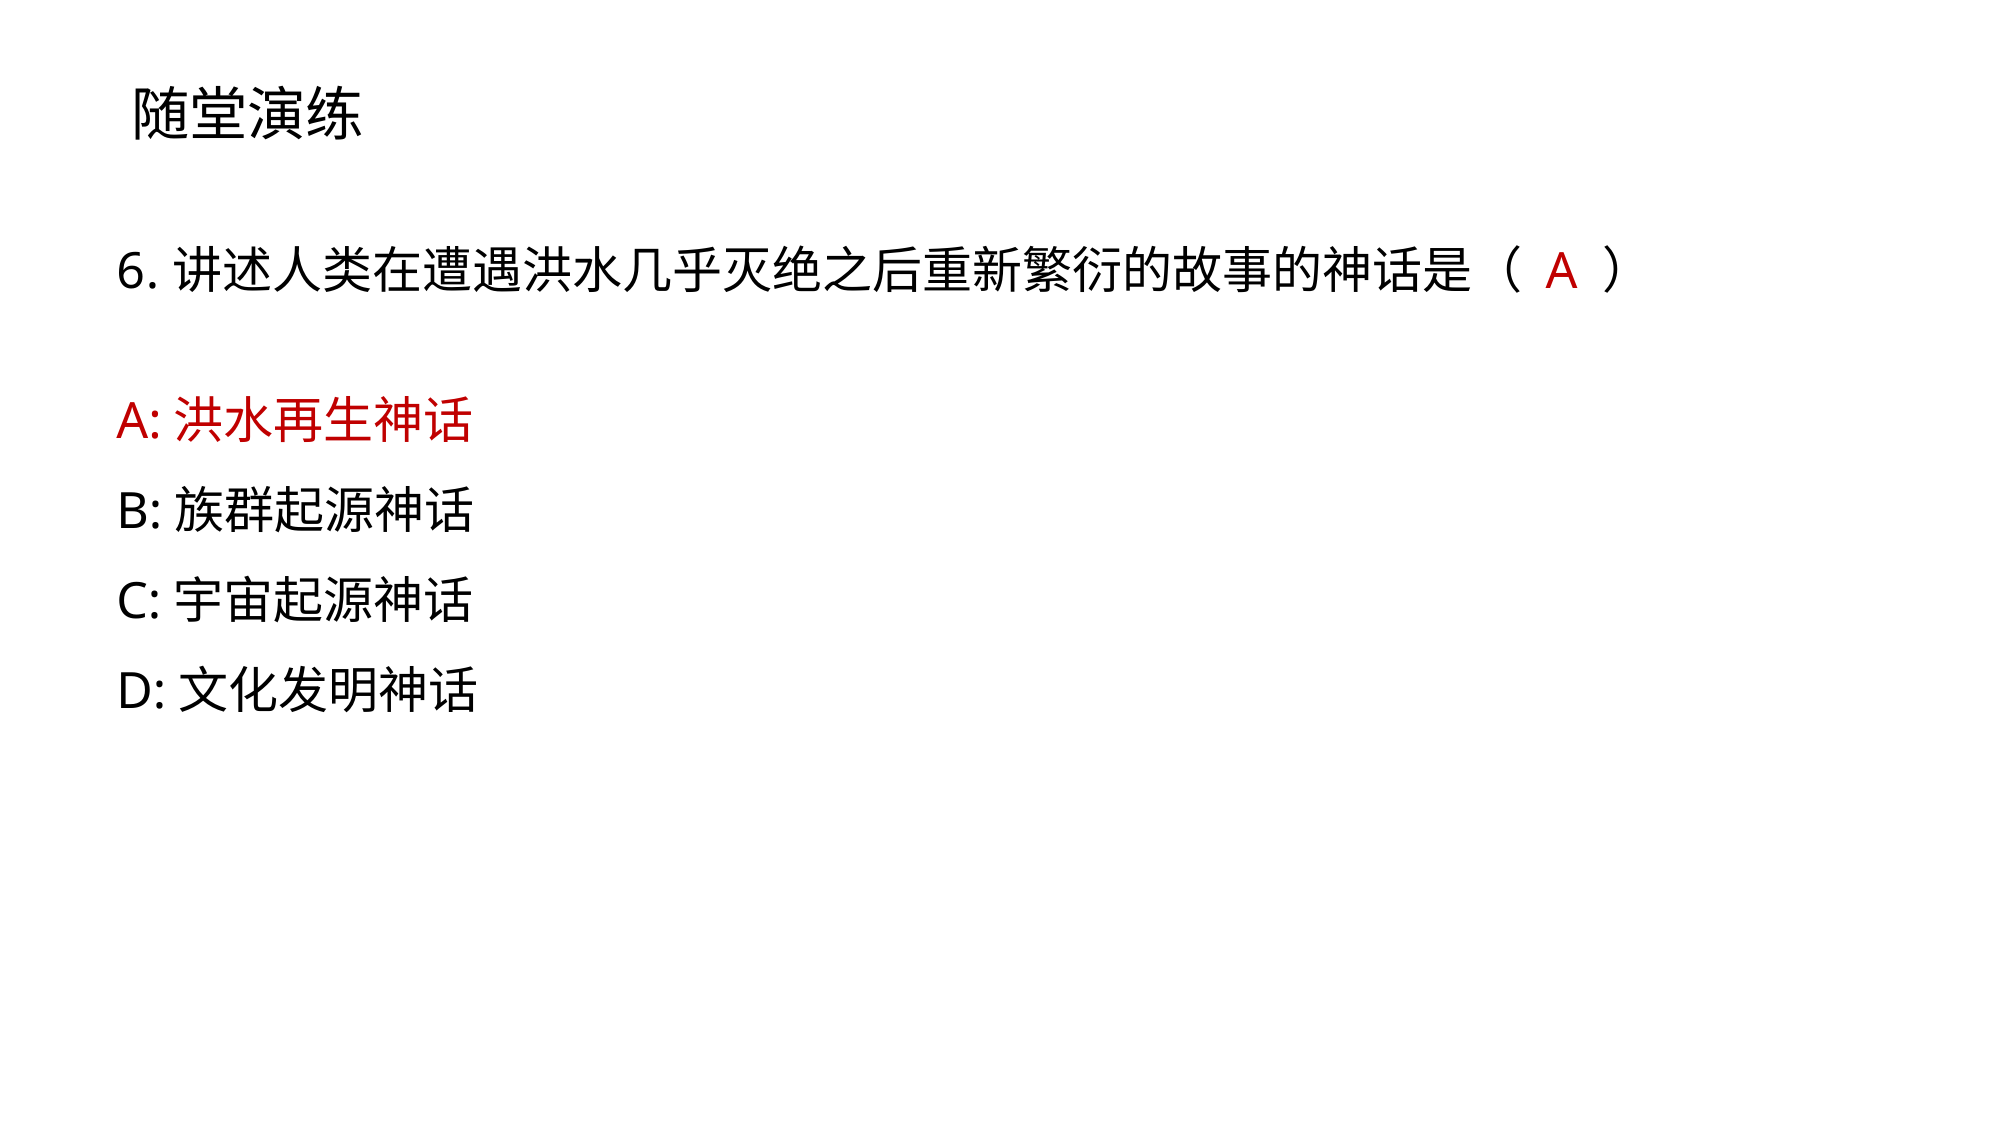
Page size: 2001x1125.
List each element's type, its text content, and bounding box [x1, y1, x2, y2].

text_box 6.讲述人类在遭遇洪水几乎灭绝之后重新繁衍的故事的神话是（ A ） A:洪水再生神话 B:族群起源神话 C:宇宙起源神话 D:文化发明神话 [116, 208, 1731, 719]
text_box 随堂演练 [116, 69, 797, 155]
